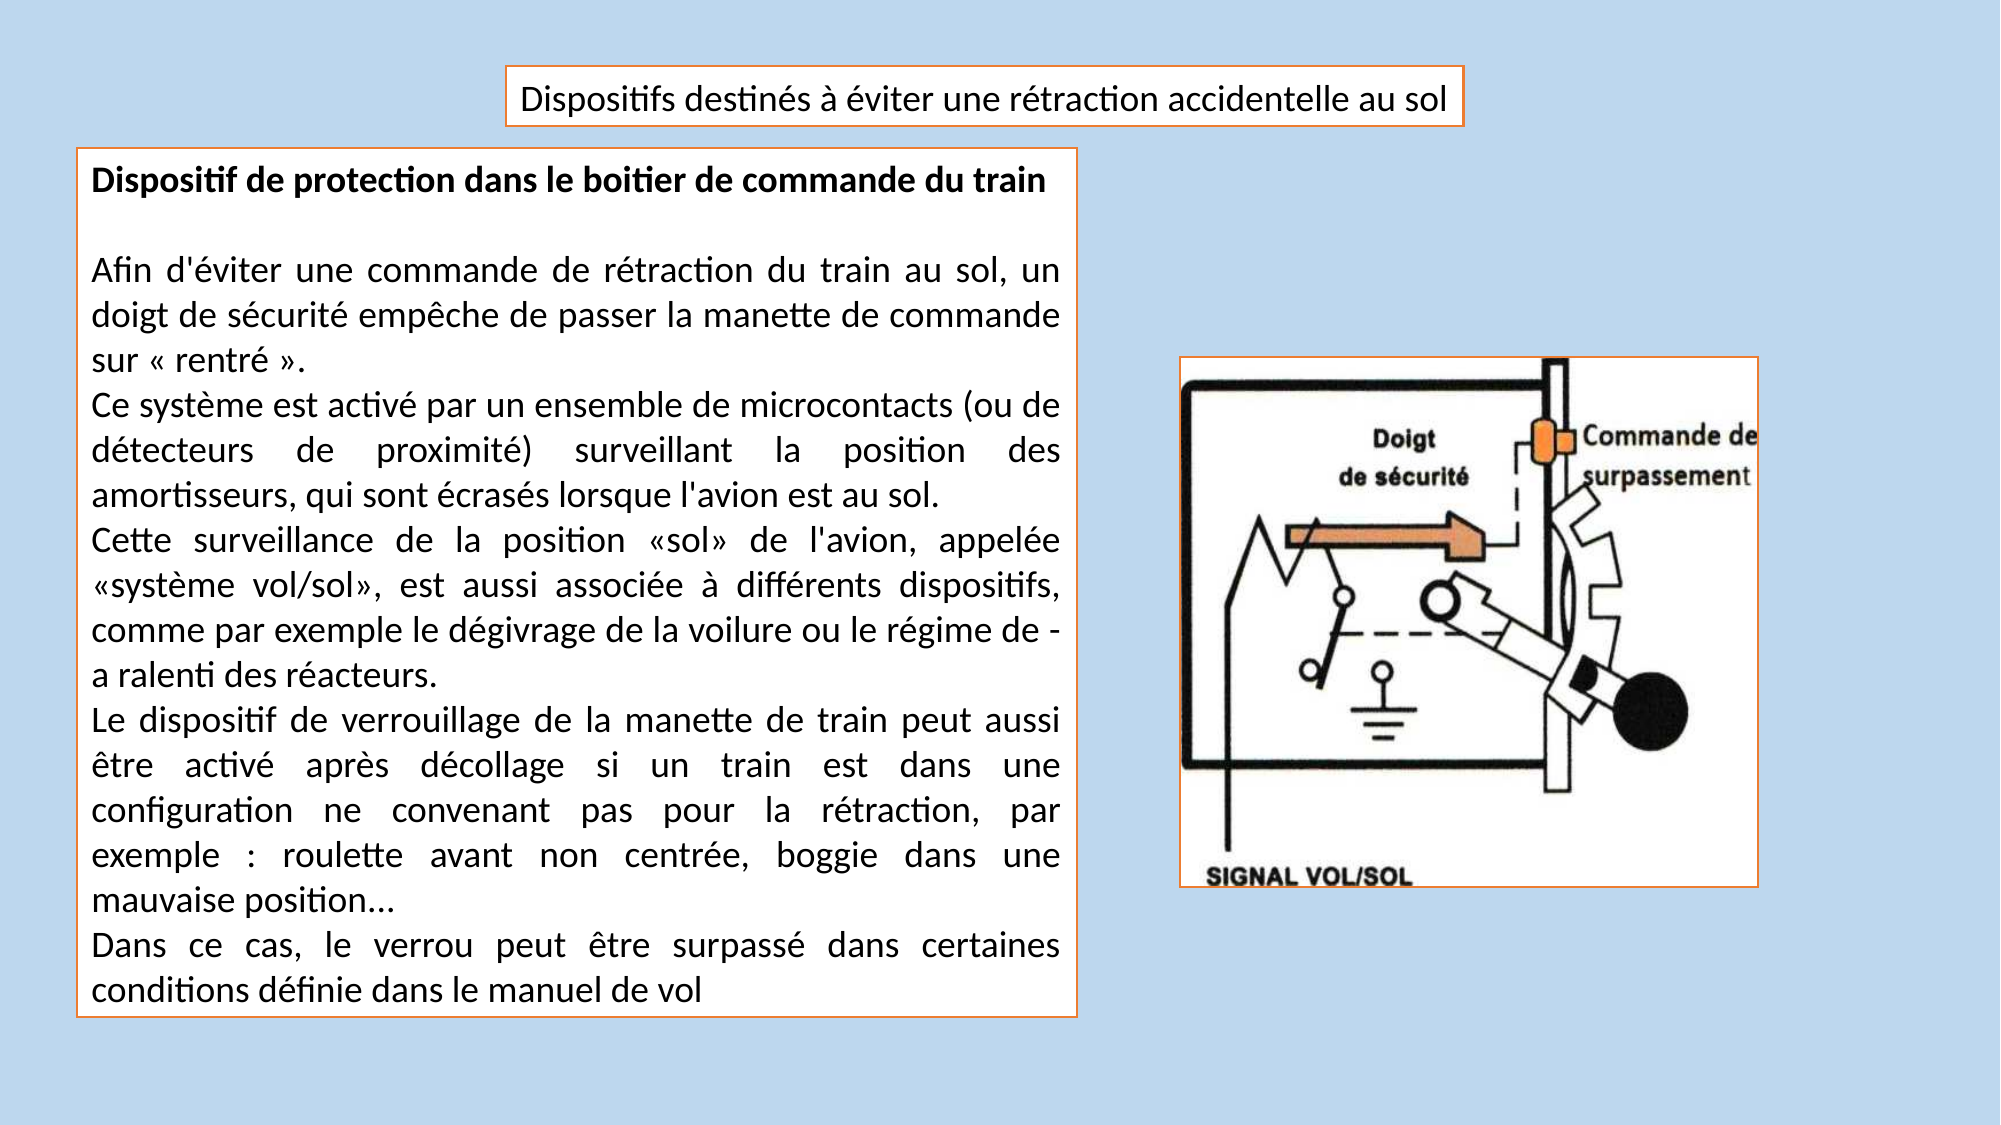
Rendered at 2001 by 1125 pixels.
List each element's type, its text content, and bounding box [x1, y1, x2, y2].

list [1181, 357, 1758, 886]
text_box Dispositif de protection dans le boitier de commande du train Afin d'éviter une commande de rétraction du train au sol, un doigt de sécurité empêche de passer la manette de commande sur « rentré ». Ce système est activé par un ensemble de microcontacts (ou de détecteurs de proximité) surveillant la position des amortisseurs, qui sont écrasés lorsque l'avion est au sol. Cette surveillance de la position «sol» de l'avion, appelée «système vol/sol», est aussi associée à différents dispositifs, comme par exemple le dégivrage de la voilure ou le régime de -a ralenti des réacteurs. Le dispositif de verrouillage de la manette de train peut aussi être activé après décollage si un train est dans une configuration ne convenant pas pour la rétraction, par exemple : roulette avant non centrée, boggie dans une mauvaise position... Dans ce cas, le verrou peut être surpassé dans certaines conditions définie dans le manuel de vol [76, 147, 1078, 1018]
text_box Dispositifs destinés à éviter une rétraction accidentelle au sol [505, 65, 1465, 127]
